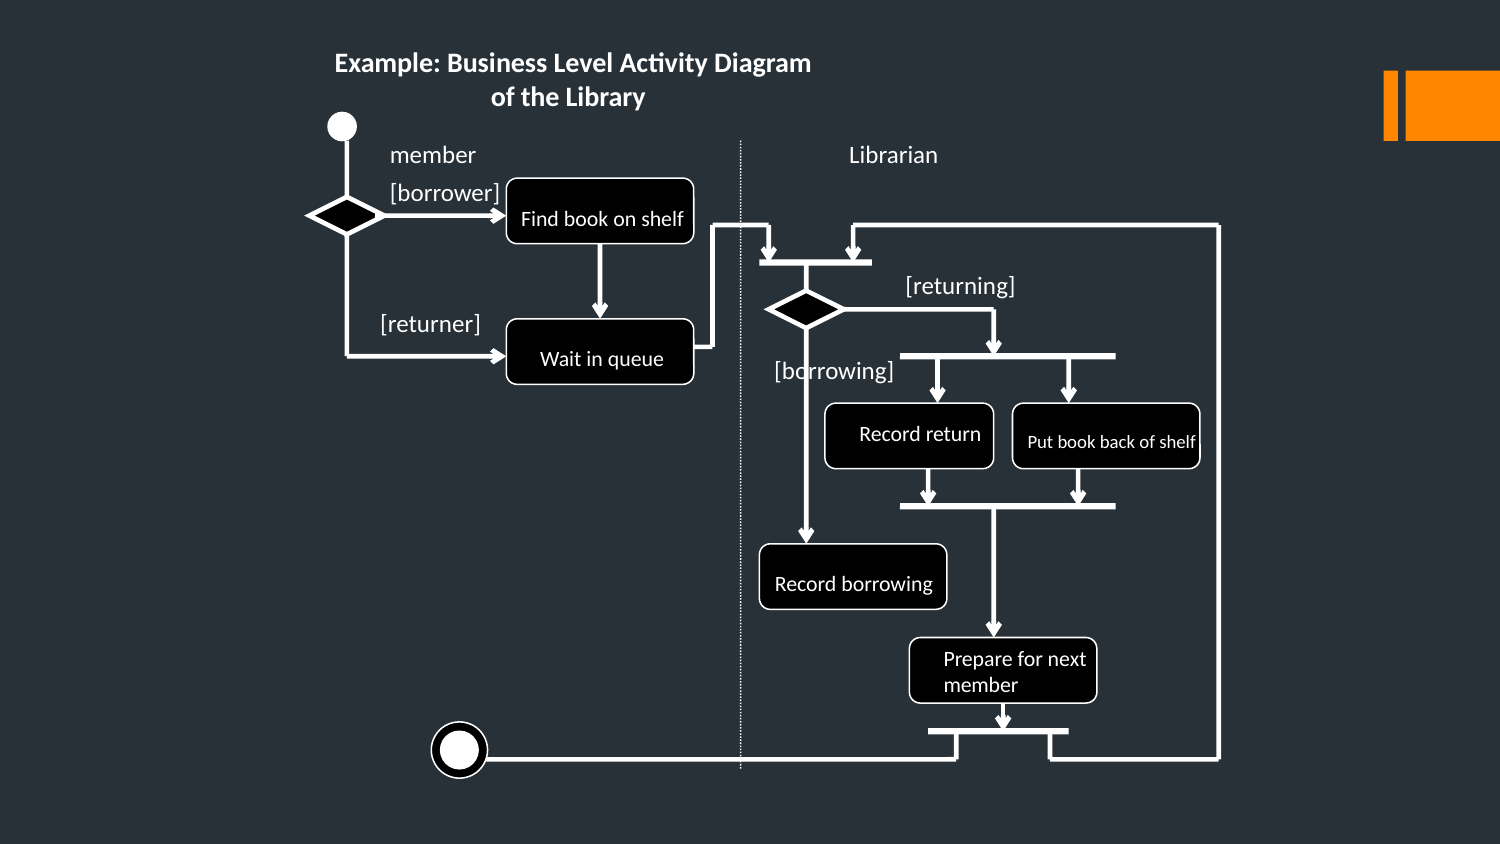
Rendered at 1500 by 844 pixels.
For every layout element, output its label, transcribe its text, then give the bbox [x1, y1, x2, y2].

text_box Prepare for next member [928, 637, 1107, 705]
text_box [507, 238, 693, 244]
text_box [909, 637, 928, 704]
text_box Record borrowing [760, 562, 949, 604]
text_box [760, 604, 946, 610]
text_box [440, 731, 479, 769]
text_box Put book back of shelf [1012, 421, 1211, 460]
text_box [506, 178, 694, 196]
text_box [1012, 403, 1200, 421]
text_box [759, 543, 947, 602]
text_box [431, 721, 488, 779]
text_box [930, 356, 945, 404]
text_box [returner] [365, 300, 496, 345]
text_box [506, 318, 694, 385]
text_box [824, 403, 994, 469]
text_box [309, 196, 384, 235]
text_box Wait in queue [525, 337, 679, 379]
text_box Find book on shelf [506, 196, 699, 238]
text_box [799, 392, 814, 544]
text_box [borrowing] [759, 346, 910, 392]
text_box [328, 112, 357, 141]
text_box [returning] [890, 262, 1031, 308]
text_box [592, 243, 608, 319]
text_box [1012, 460, 1200, 469]
text_box [borrower] [375, 168, 516, 214]
text_box [768, 290, 844, 329]
text_box member [374, 131, 492, 176]
text_box Record return [844, 412, 997, 454]
text_box Example: Business Level Activity Diagram of the Library [319, 37, 834, 120]
text_box Librarian [834, 131, 954, 176]
